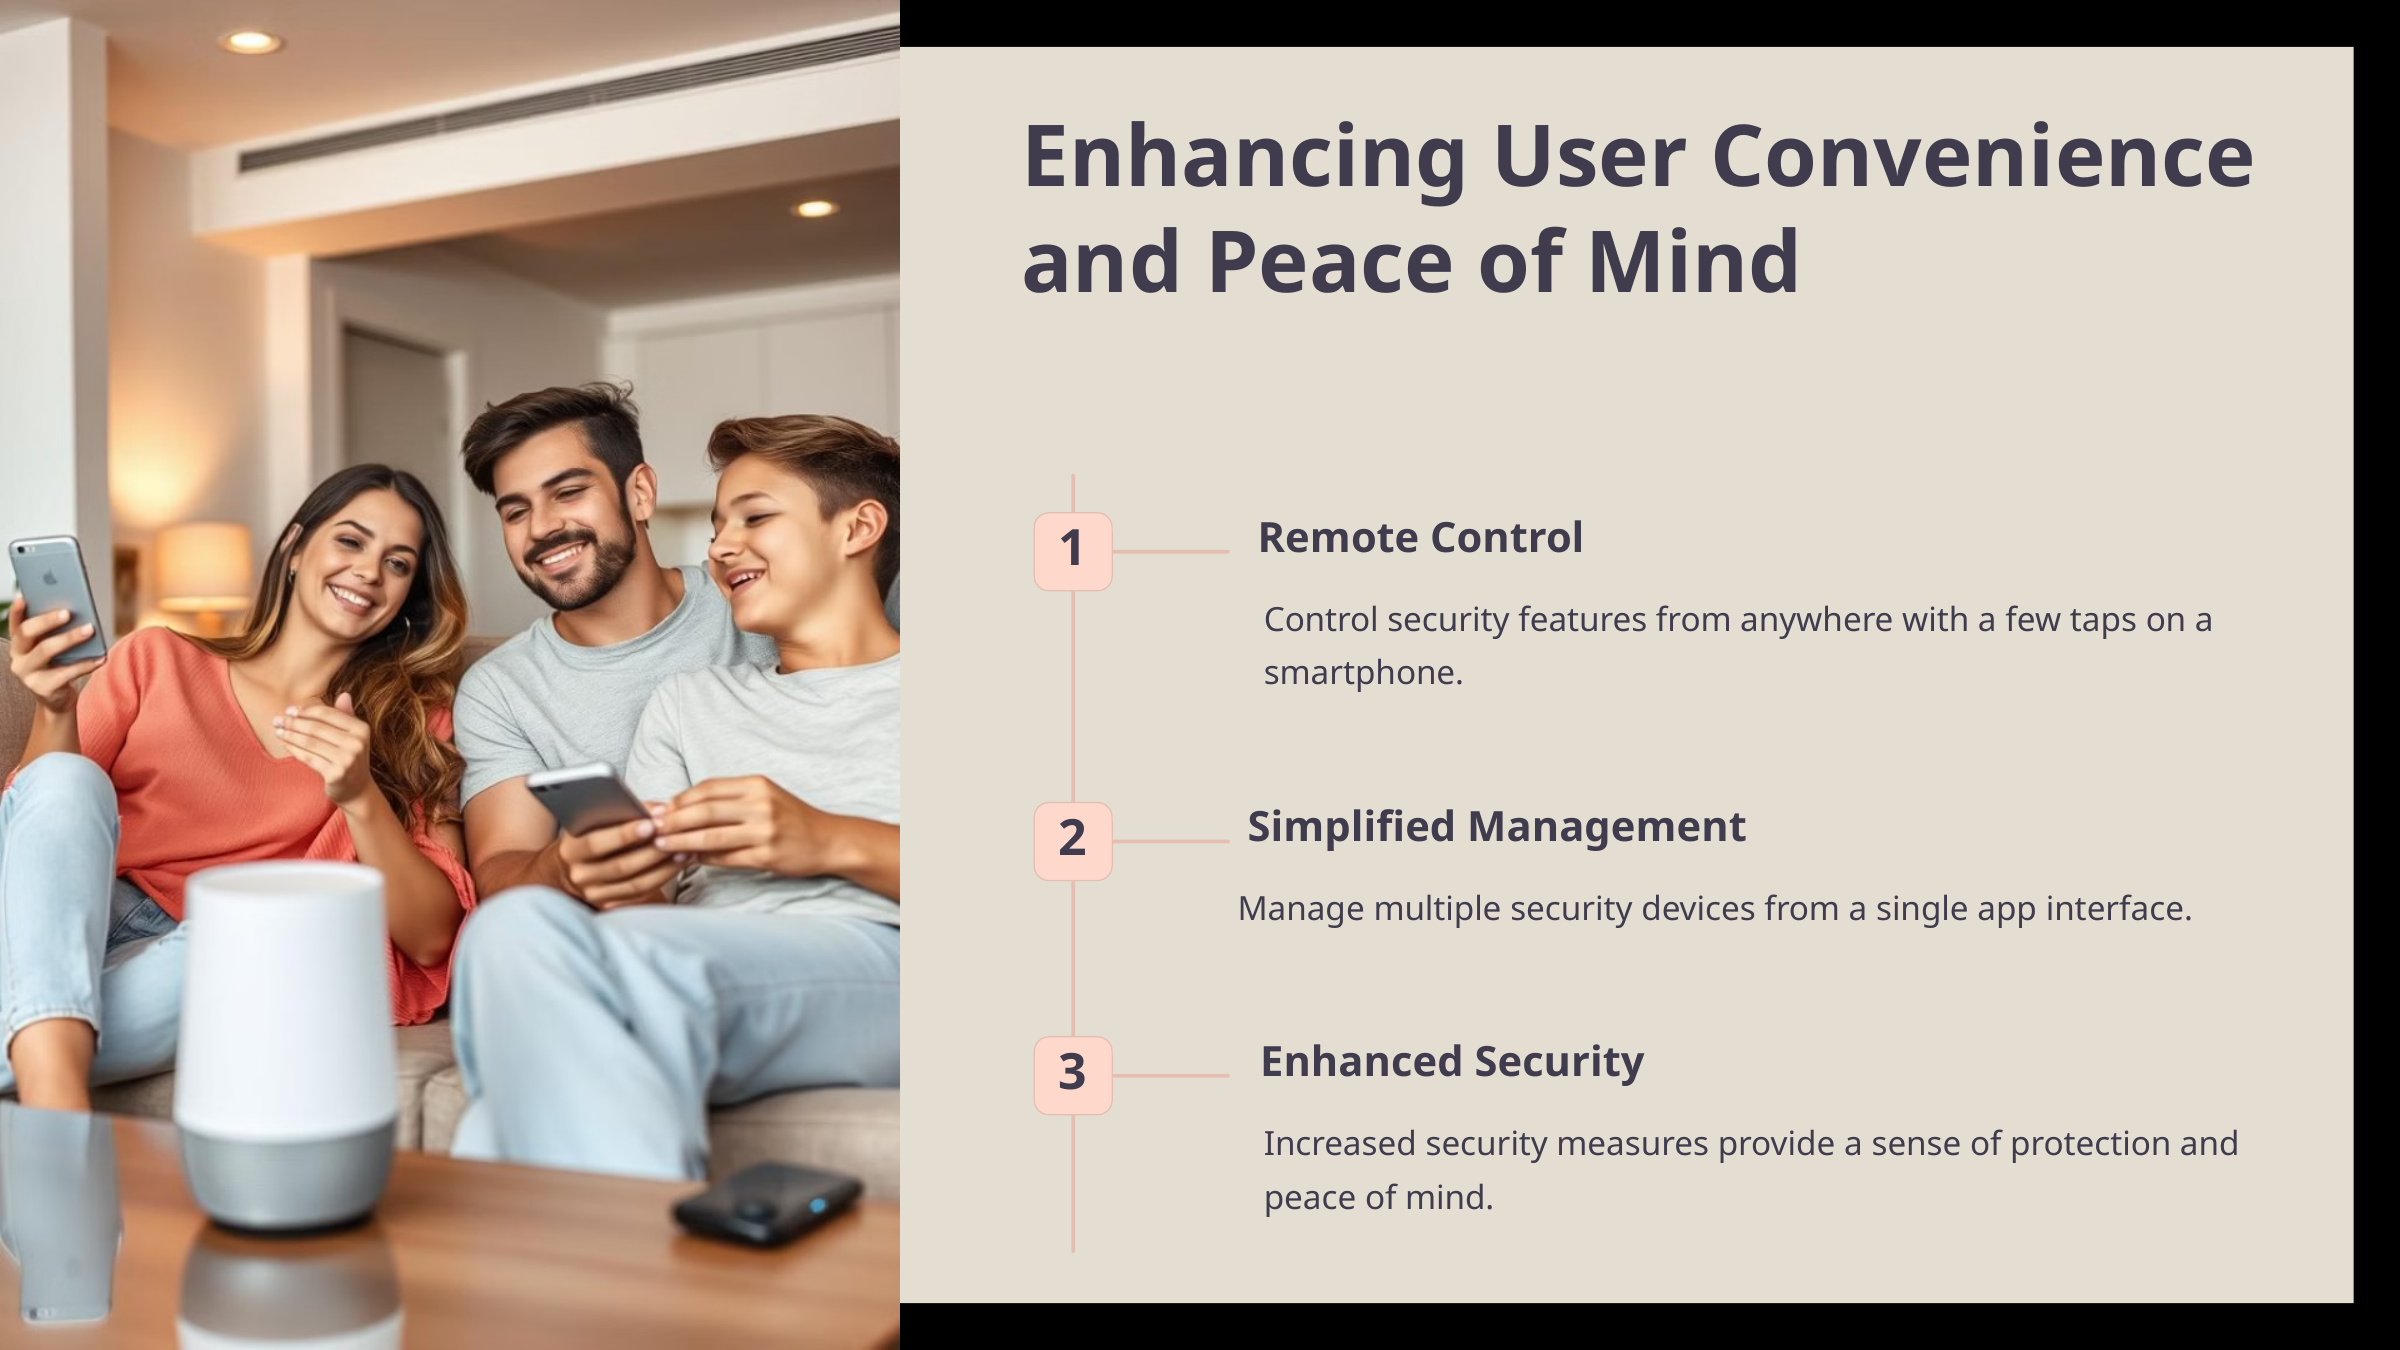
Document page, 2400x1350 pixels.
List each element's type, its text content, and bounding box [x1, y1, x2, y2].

text_box Control security features from anywhere with a few taps on a smartphone. [1263, 583, 2279, 692]
text_box 2 [1058, 815, 1088, 866]
text_box 3 [1058, 1049, 1088, 1100]
picture [0, 0, 900, 1350]
text_box Manage multiple security devices from a single app interface. [1237, 873, 2195, 928]
text_box [1113, 1073, 1230, 1078]
text_box [1113, 549, 1230, 554]
text_box 1 [1058, 525, 1088, 576]
text_box [1071, 473, 1076, 512]
text_box Enhanced Security [1259, 1032, 1645, 1085]
text_box [1034, 1036, 1113, 1115]
text_box [1034, 512, 1113, 591]
text_box Increased security measures provide a sense of protection and peace of mind. [1263, 1107, 2279, 1216]
text_box [1071, 881, 1076, 1036]
text_box Simplified Management [1247, 798, 1748, 851]
text_box [1034, 802, 1113, 881]
text_box [1113, 839, 1230, 844]
text_box Enhancing User Convenience and Peace of Mind [1021, 96, 2279, 310]
text_box [1071, 1115, 1076, 1253]
text_box Remote Control [1257, 508, 1585, 561]
text_box [1071, 591, 1076, 802]
